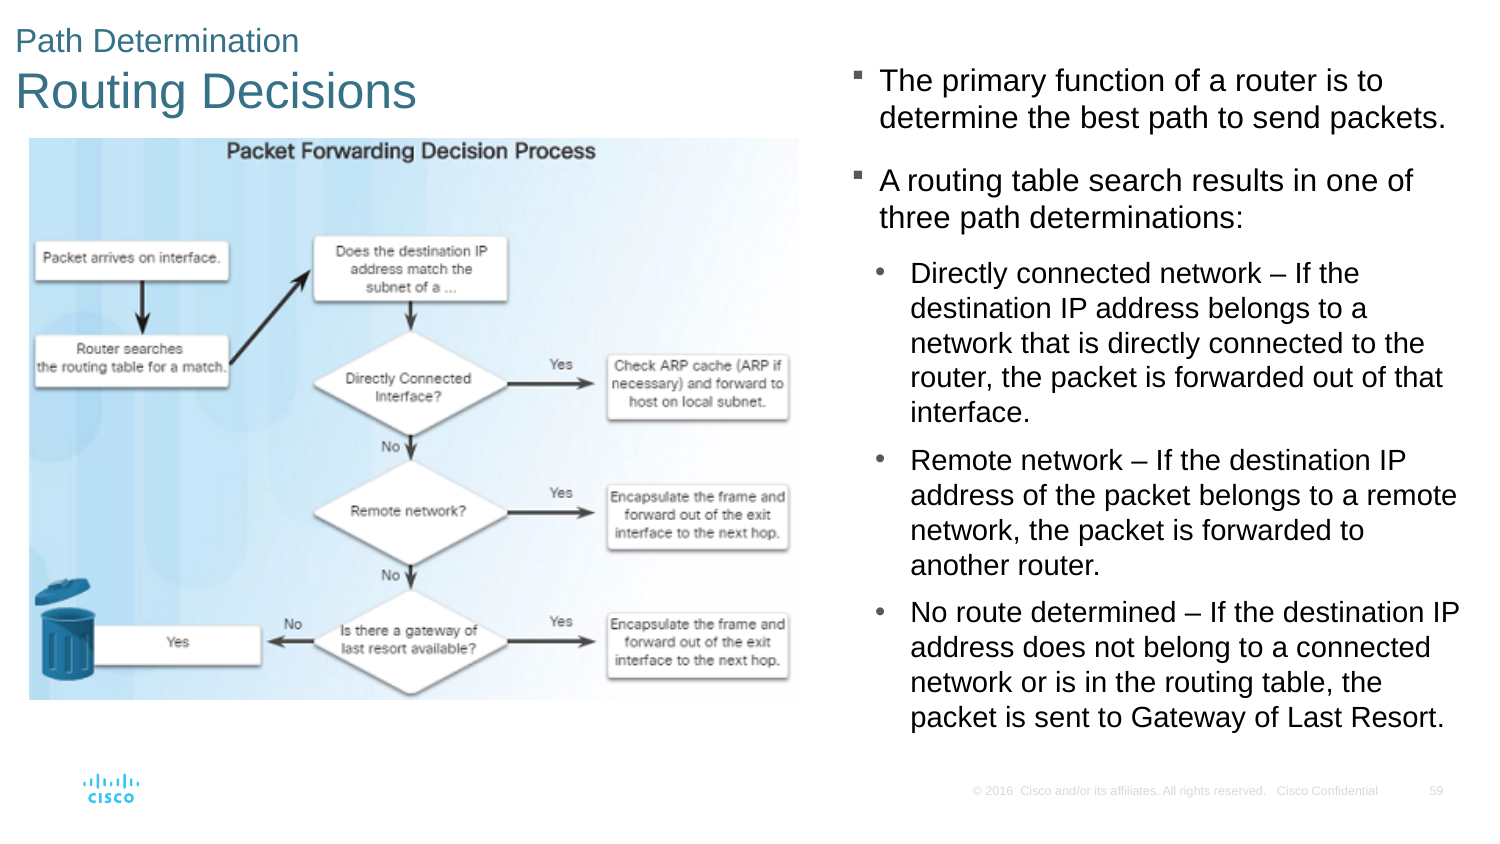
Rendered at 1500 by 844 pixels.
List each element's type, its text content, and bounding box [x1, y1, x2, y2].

list The primary function of a router is to determine the best path to send packets. A routing table search results in one of three path determinations: Directly connected network – If the destination IP address belongs to a network that is directly connected to the router, the packet is forwarded out of that interface. Remote network – If the destination IP address of the packet belongs to a remote network, the packet is forwarded to another router. No route determined – If the destination IP address does not belong to a connected network or is in the routing table, the packet is sent to Gateway of Last Resort. [836, 52, 1500, 798]
picture [29, 138, 799, 701]
title Path Determination Routing Decisions [0, 6, 799, 131]
